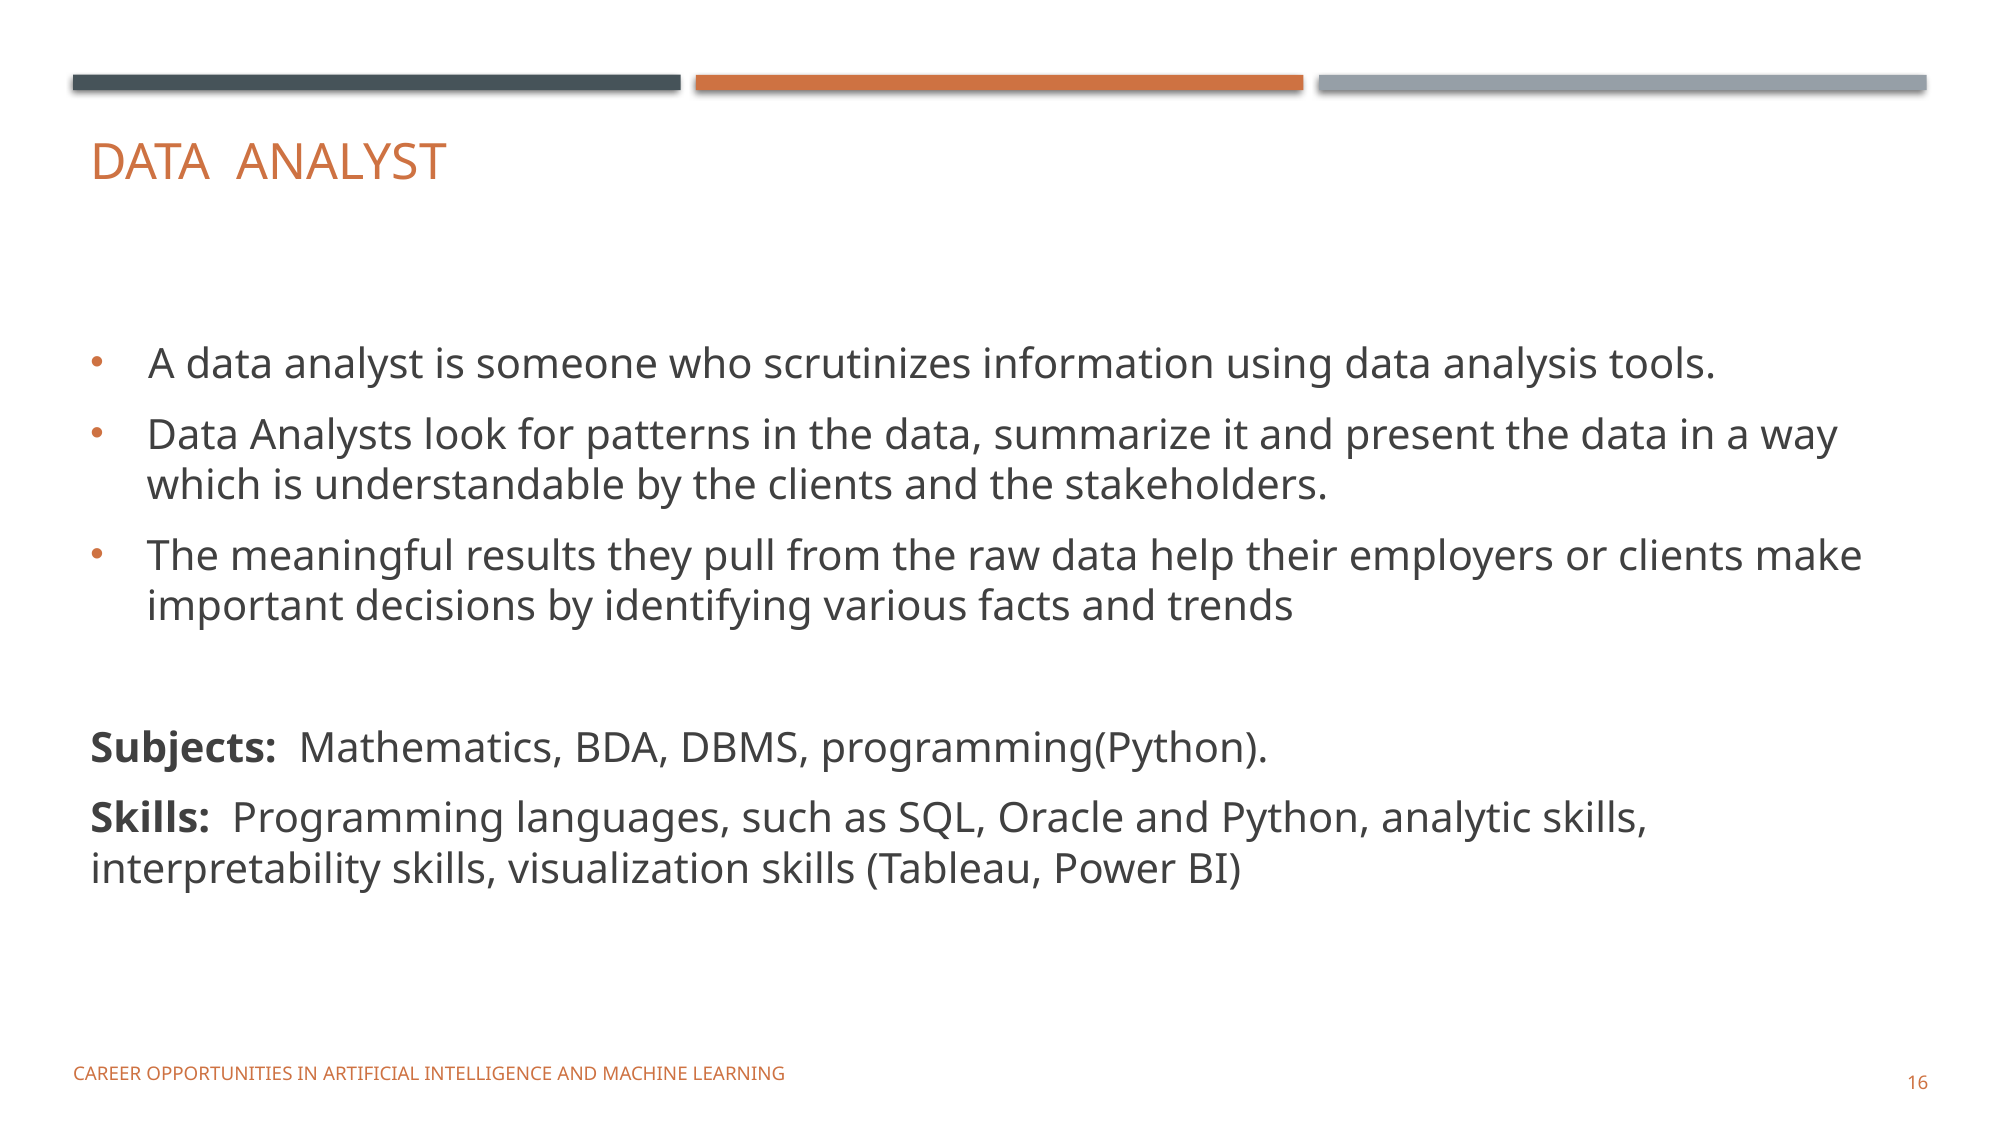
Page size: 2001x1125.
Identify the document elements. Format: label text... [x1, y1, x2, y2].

slide_number 16 [1770, 1053, 1944, 1114]
title Data Analyst [75, 103, 1885, 197]
list A data analyst is someone who scrutinizes information using data analysis tools. Data Analysts look for patterns in the data, summarize it and present the data in a way which is understandable by the clients and the stakeholders. The meaningful results they pull from the raw data help their employers or clients make important decisions by identifying various facts and trends Subjects: Mathematics, BDA, DBMS, programming(Python). Skills: Programming languages, such as SQL, Oracle and Python, analytic skills, interpretability skills, visualization skills (Tableau, Power BI) [75, 237, 1944, 990]
footer CAREER OPPORTUNITIES IN ARTIFICIAL INTELLIGENCE AND MACHINE LEARNING [58, 1053, 1177, 1114]
